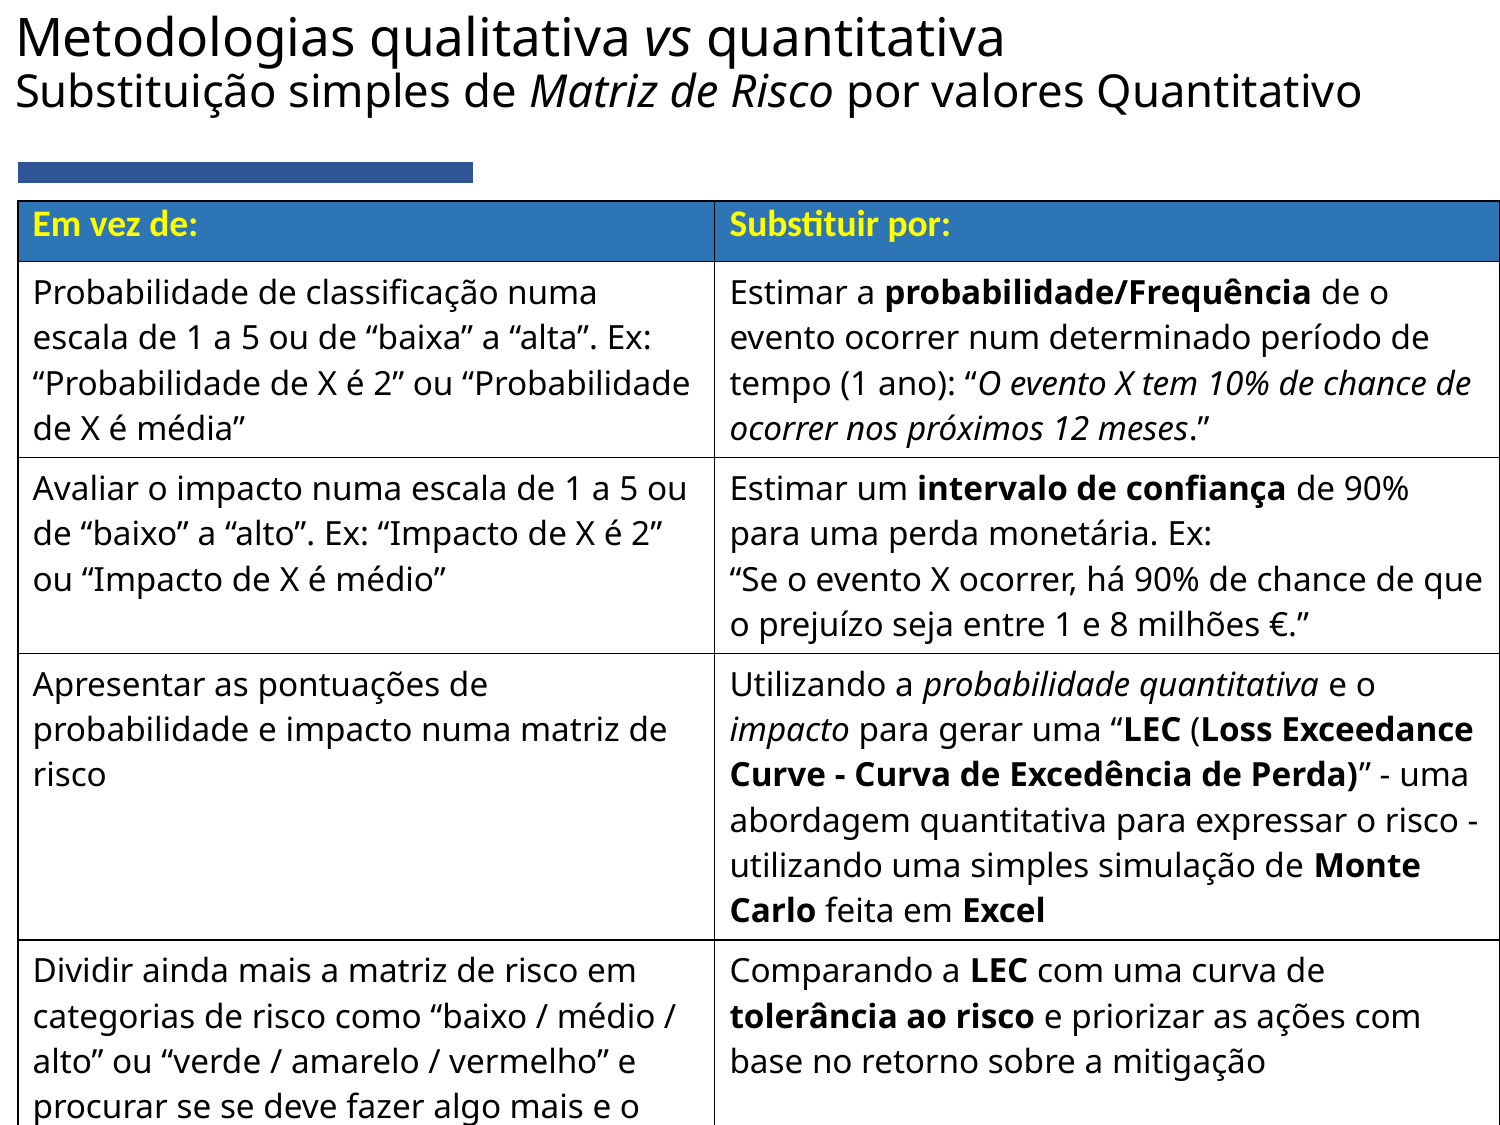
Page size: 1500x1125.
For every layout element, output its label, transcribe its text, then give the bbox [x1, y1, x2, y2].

table_header Em vez de: [19, 202, 714, 261]
table_cell Estimar um intervalo de confiança de 90% para uma perda monetária. Ex: “Se o evento X ocorrer, há 90% de chance de que o prejuízo seja entre 1 e 8 milhões €.” [715, 458, 1499, 653]
table_cell Utilizando a probabilidade quantitativa e o impacto para gerar uma “LEC (Loss Exceedance Curve - Curva de Excedência de Perda)” - uma abordagem quantitativa para expressar o risco - utilizando uma simples simulação de Monte Carlo feita em Excel [715, 654, 1499, 939]
table_cell Estimar a probabilidade/Frequência de o evento ocorrer num determinado período de tempo (1 ano): “O evento X tem 10% de chance de ocorrer nos próximos 12 meses.” [715, 262, 1499, 457]
table_cell Comparando a LEC com uma curva de tolerância ao risco e priorizar as ações com base no retorno sobre a mitigação [715, 941, 1499, 1125]
table_cell Avaliar o impacto numa escala de 1 a 5 ou de “baixo” a “alto”. Ex: “Impacto de X é 2” ou “Impacto de X é médio” [19, 458, 714, 653]
table_cell Dividir ainda mais a matriz de risco em categorias de risco como “baixo / médio / alto” ou “verde / amarelo / vermelho” e procurar se se deve fazer algo mais e o que fazer [19, 941, 714, 1125]
table_cell Apresentar as pontuações de probabilidade e impacto numa matriz de risco [19, 654, 714, 939]
table_cell Probabilidade de classificação numa escala de 1 a 5 ou de “baixa” a “alta”. Ex: “Probabilidade de X é 2” ou “Probabilidade de X é média” [19, 262, 714, 457]
table_header Substituir por: [715, 202, 1499, 261]
title Metodologias qualitativa vs quantitativa Substituição simples de Matriz de Risco por valores Quantitativo [0, 3, 1500, 126]
